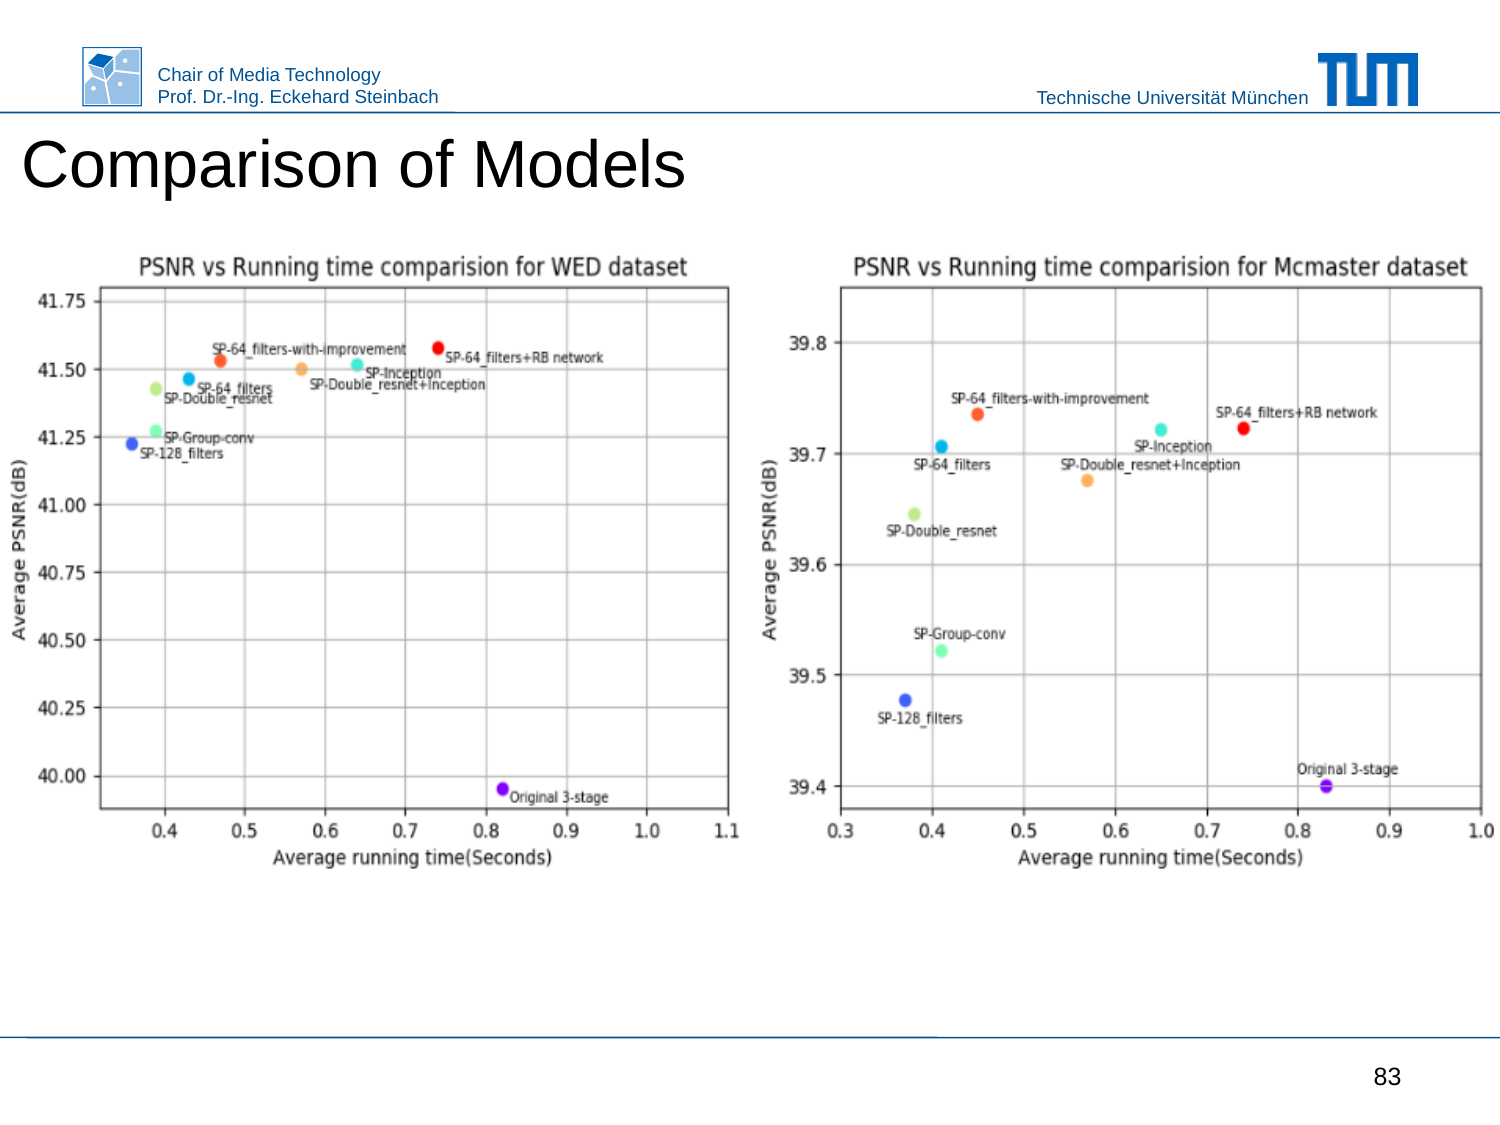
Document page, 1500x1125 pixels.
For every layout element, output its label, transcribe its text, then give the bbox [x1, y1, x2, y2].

title Comparison of Models [6, 113, 1340, 213]
picture [1318, 53, 1418, 106]
picture [0, 241, 1500, 884]
slide_number 83 [1219, 1049, 1417, 1101]
